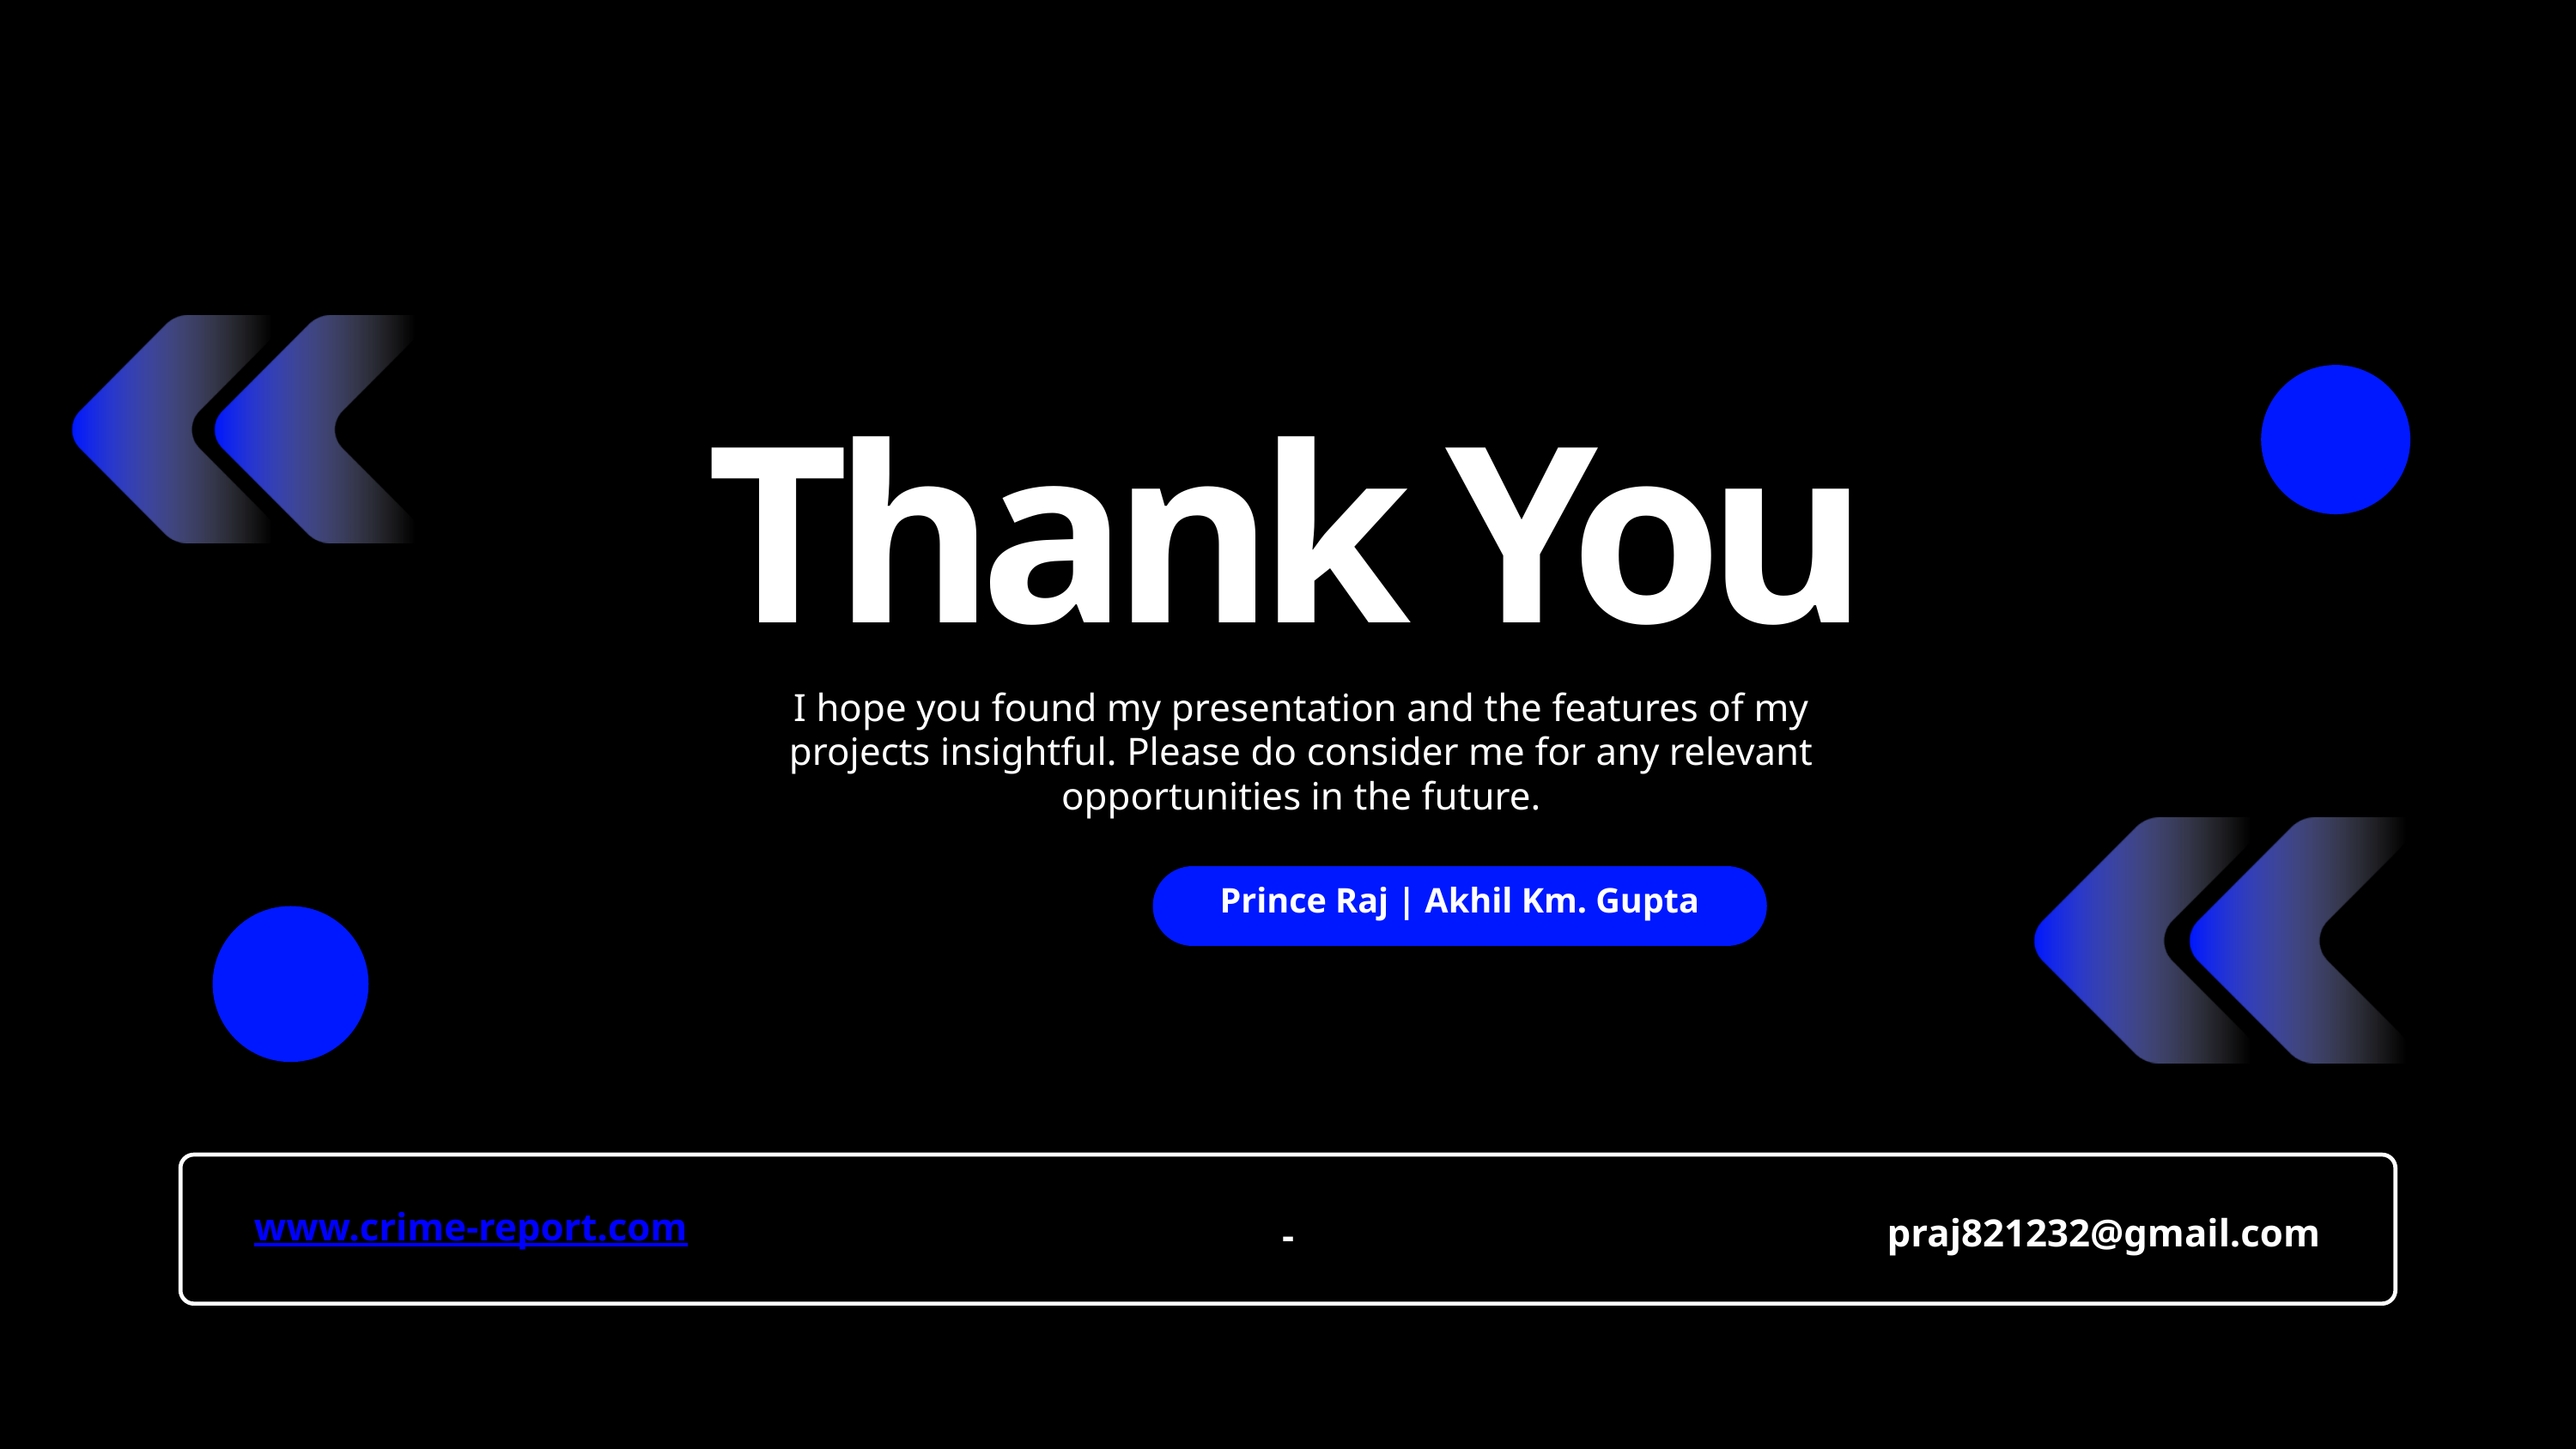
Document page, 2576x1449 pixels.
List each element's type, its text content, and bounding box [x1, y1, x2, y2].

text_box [212, 906, 369, 1063]
text_box Thank You [453, 328, 2123, 672]
text_box [2032, 817, 2276, 1064]
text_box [1152, 865, 1767, 947]
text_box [2260, 364, 2411, 515]
text_box [2276, 817, 2432, 1064]
text_box I hope you found my presentation and the features of my projects insightful. Please do consider me for any relevant opportunities in the future. [730, 684, 1873, 817]
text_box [179, 1154, 2396, 1304]
text_box [70, 315, 295, 543]
text_box [295, 315, 439, 543]
